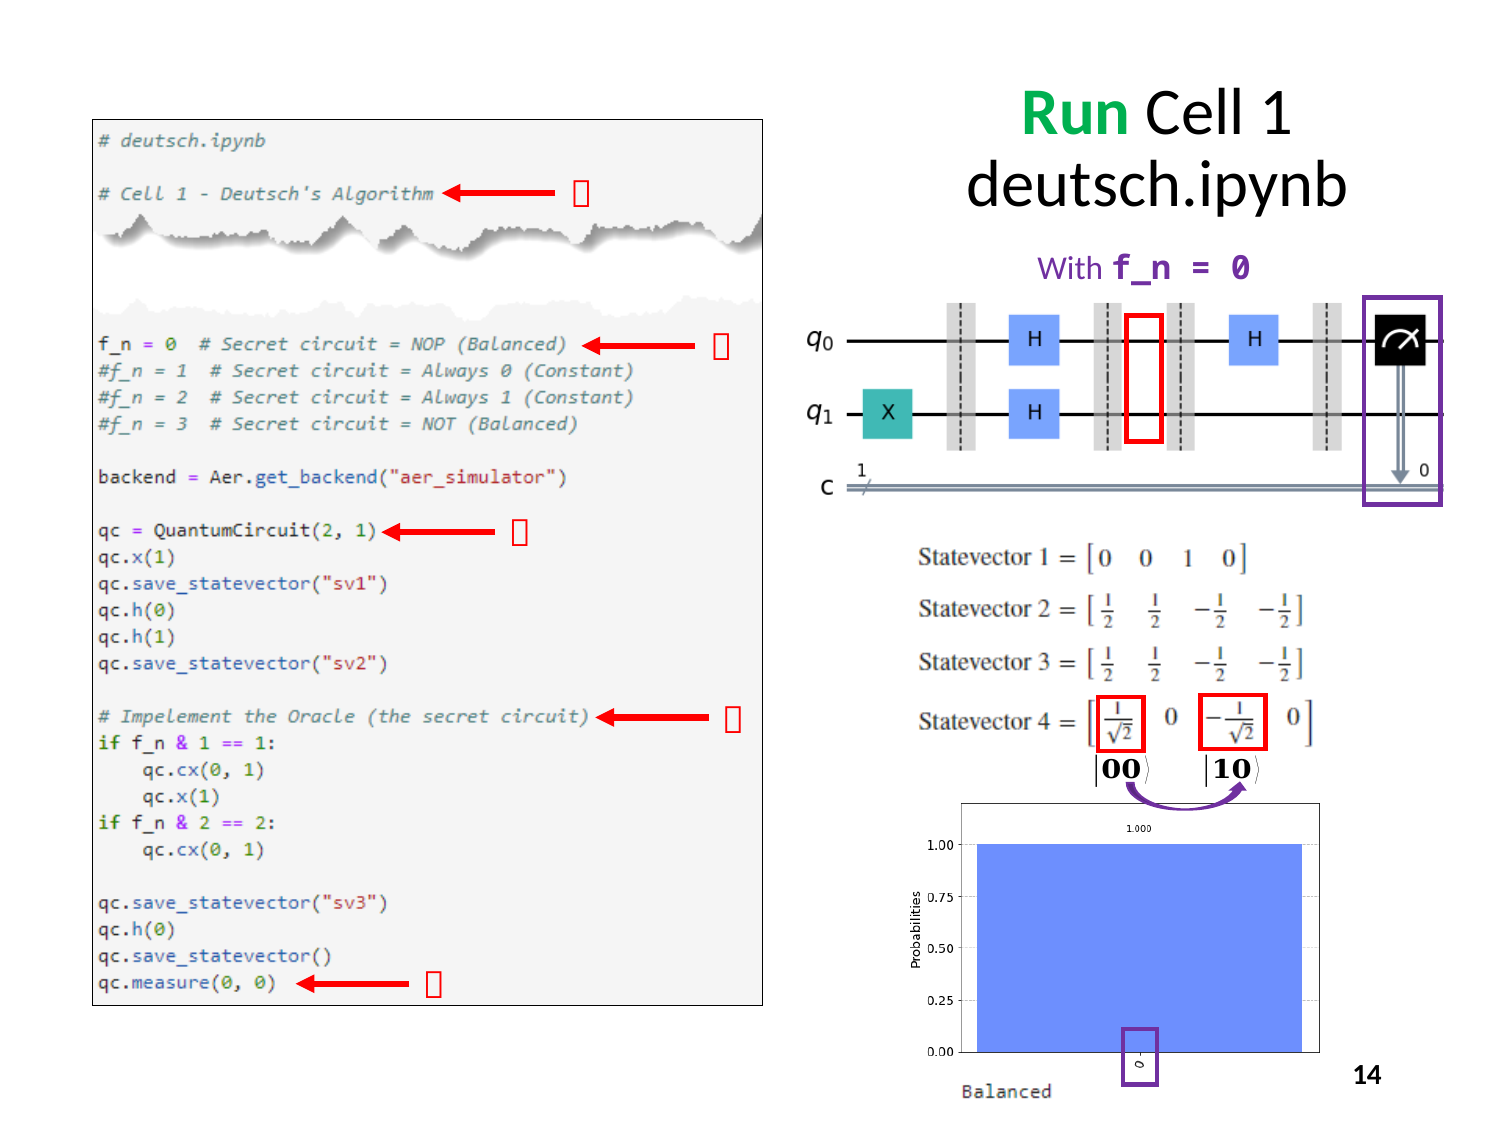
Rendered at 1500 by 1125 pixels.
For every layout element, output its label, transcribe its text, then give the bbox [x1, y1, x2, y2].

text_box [581, 315, 759, 377]
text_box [595, 688, 770, 750]
picture [791, 289, 1462, 511]
picture [92, 119, 763, 1006]
text_box [1122, 1077, 1158, 1086]
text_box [295, 953, 471, 1015]
text_box With f_n = 0 [1022, 239, 1267, 289]
picture [907, 523, 1324, 766]
title Run Cell 1 deutsch.ipynb [886, 58, 1430, 240]
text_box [381, 501, 557, 563]
picture [907, 796, 1333, 1111]
text_box [1227, 781, 1247, 796]
text_box [1125, 781, 1143, 796]
slide_number 14 [1060, 1042, 1397, 1103]
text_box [441, 162, 619, 224]
